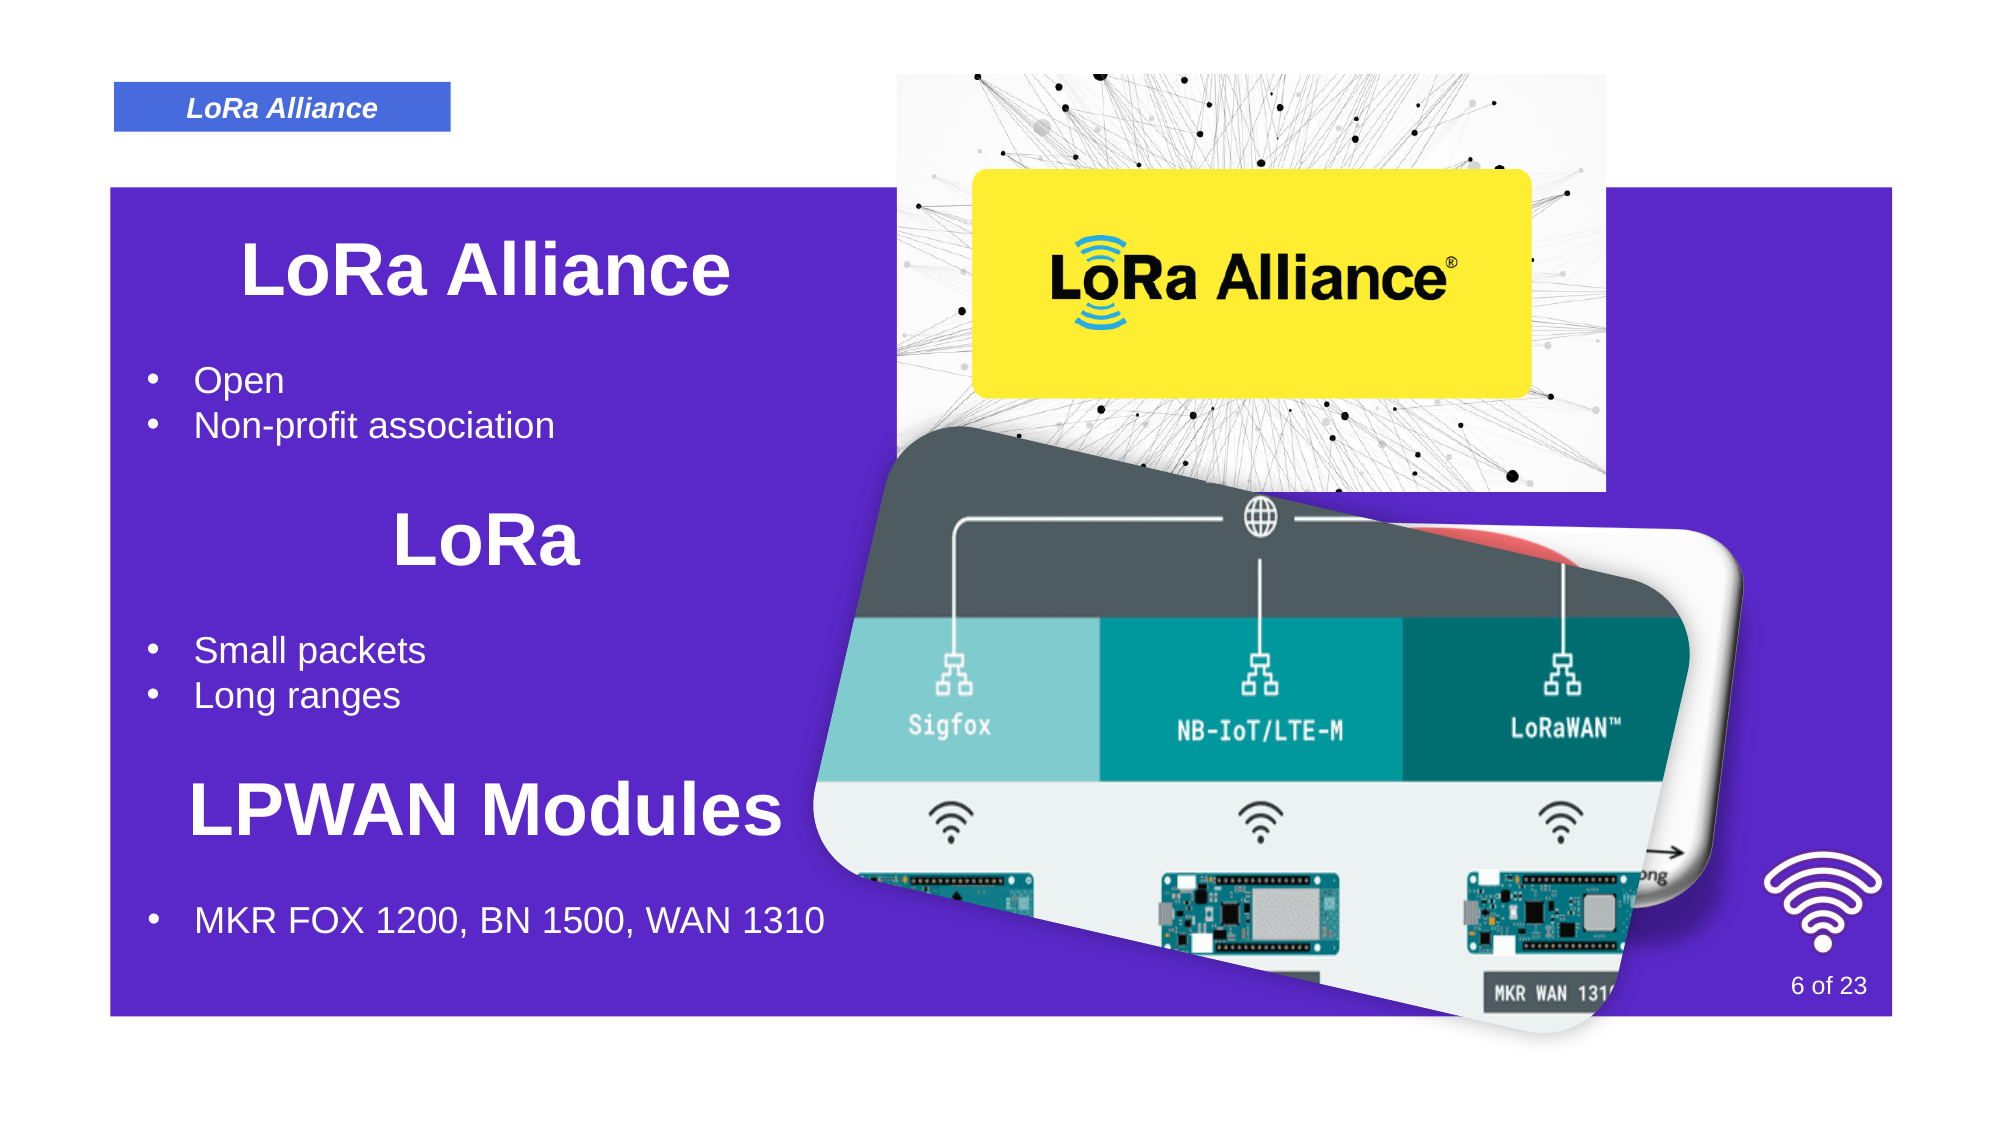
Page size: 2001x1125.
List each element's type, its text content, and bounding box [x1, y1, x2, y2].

picture [813, 74, 1883, 1034]
text_box LoRa Alliance [114, 81, 451, 132]
text_box 6 of 23 [1730, 962, 1883, 1007]
text_box LoRa Alliance Open Non-profit association LoRa Small packets Long ranges LPWAN Modules MKR FOX 1200, BN 1500, WAN 1310 [131, 213, 842, 949]
